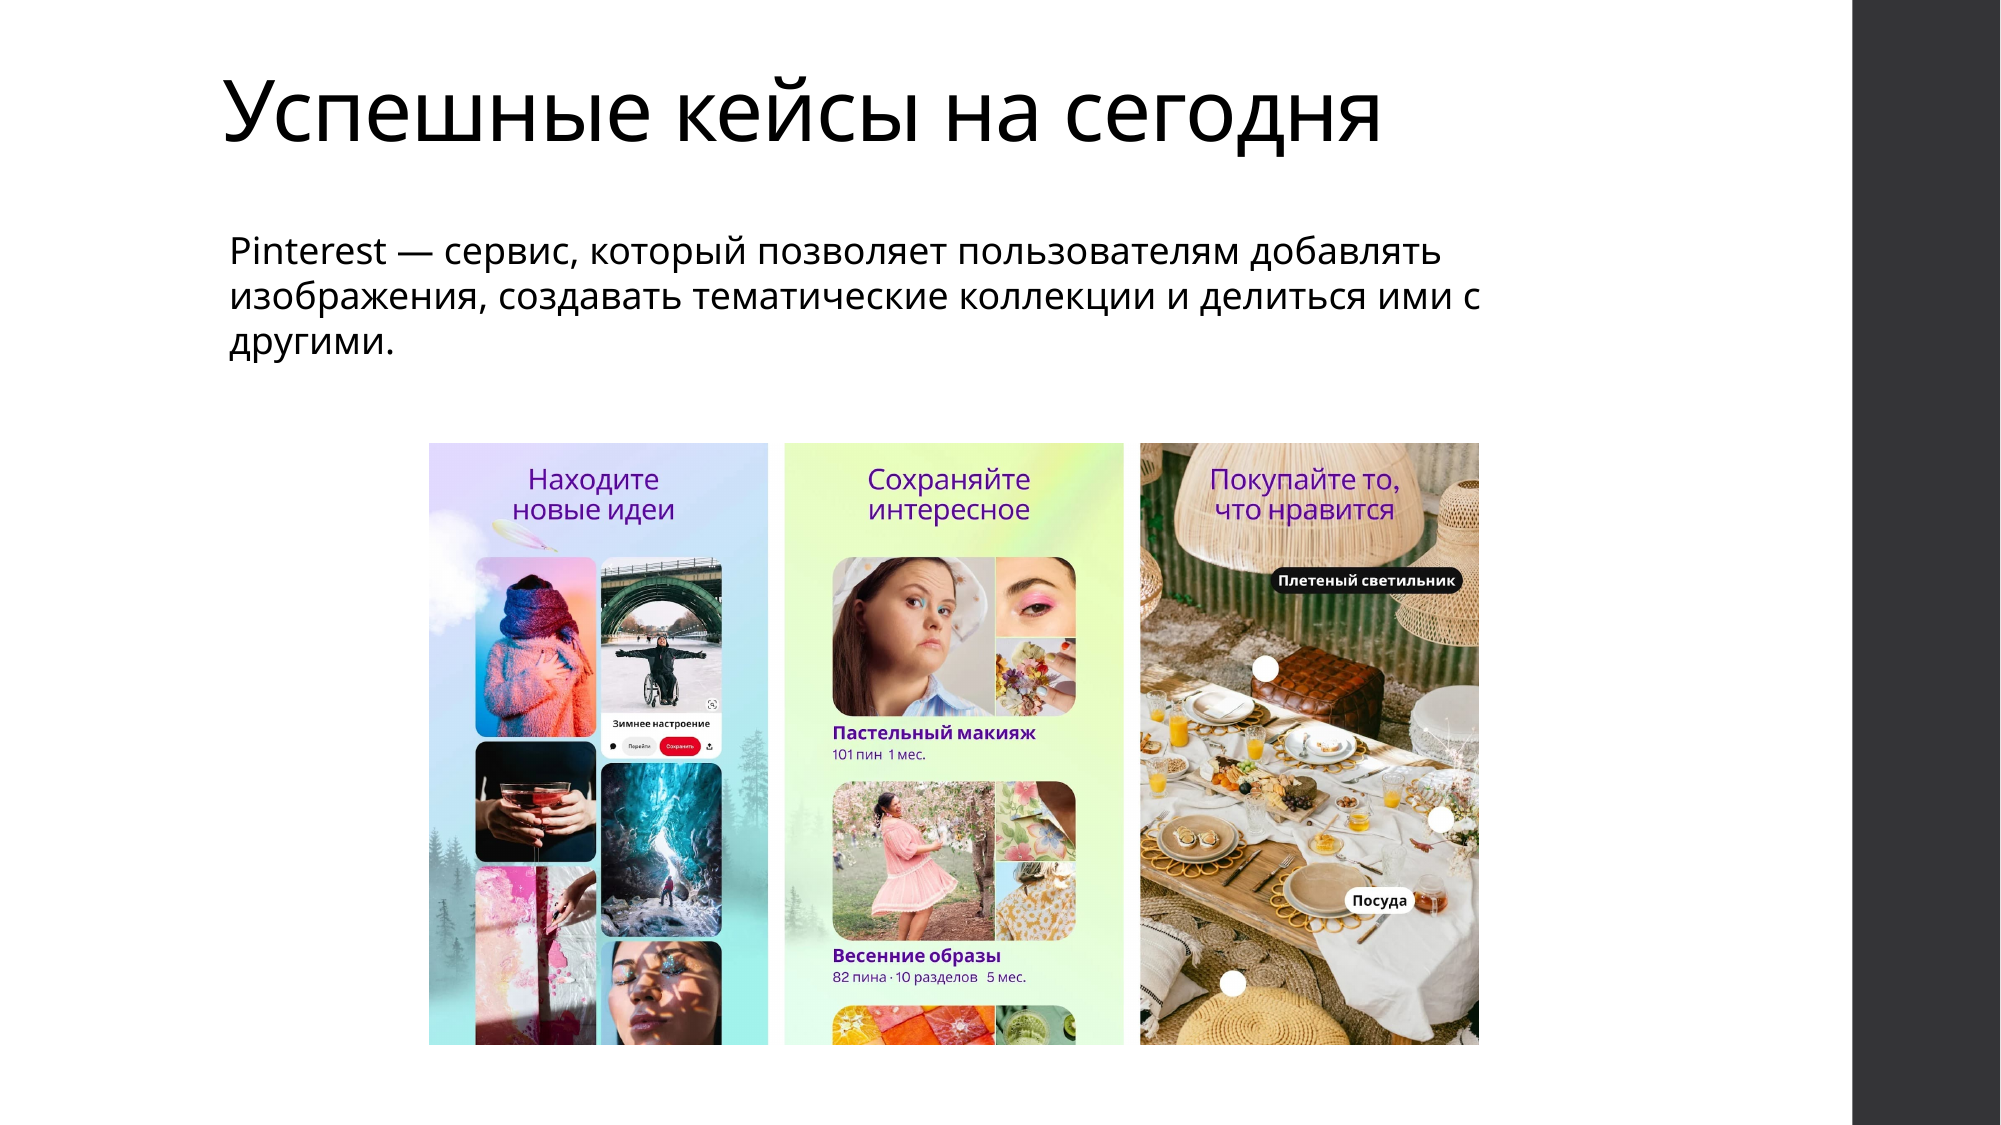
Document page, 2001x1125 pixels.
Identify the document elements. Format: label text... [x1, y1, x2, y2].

text_box Pinterest — сервис, который позволяет пользователям добавлять изображения, создавать тематические коллекции и делиться ими с другими. [214, 219, 1591, 370]
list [429, 443, 1479, 1046]
title Успешные кейсы на сегодня [206, 60, 1797, 168]
